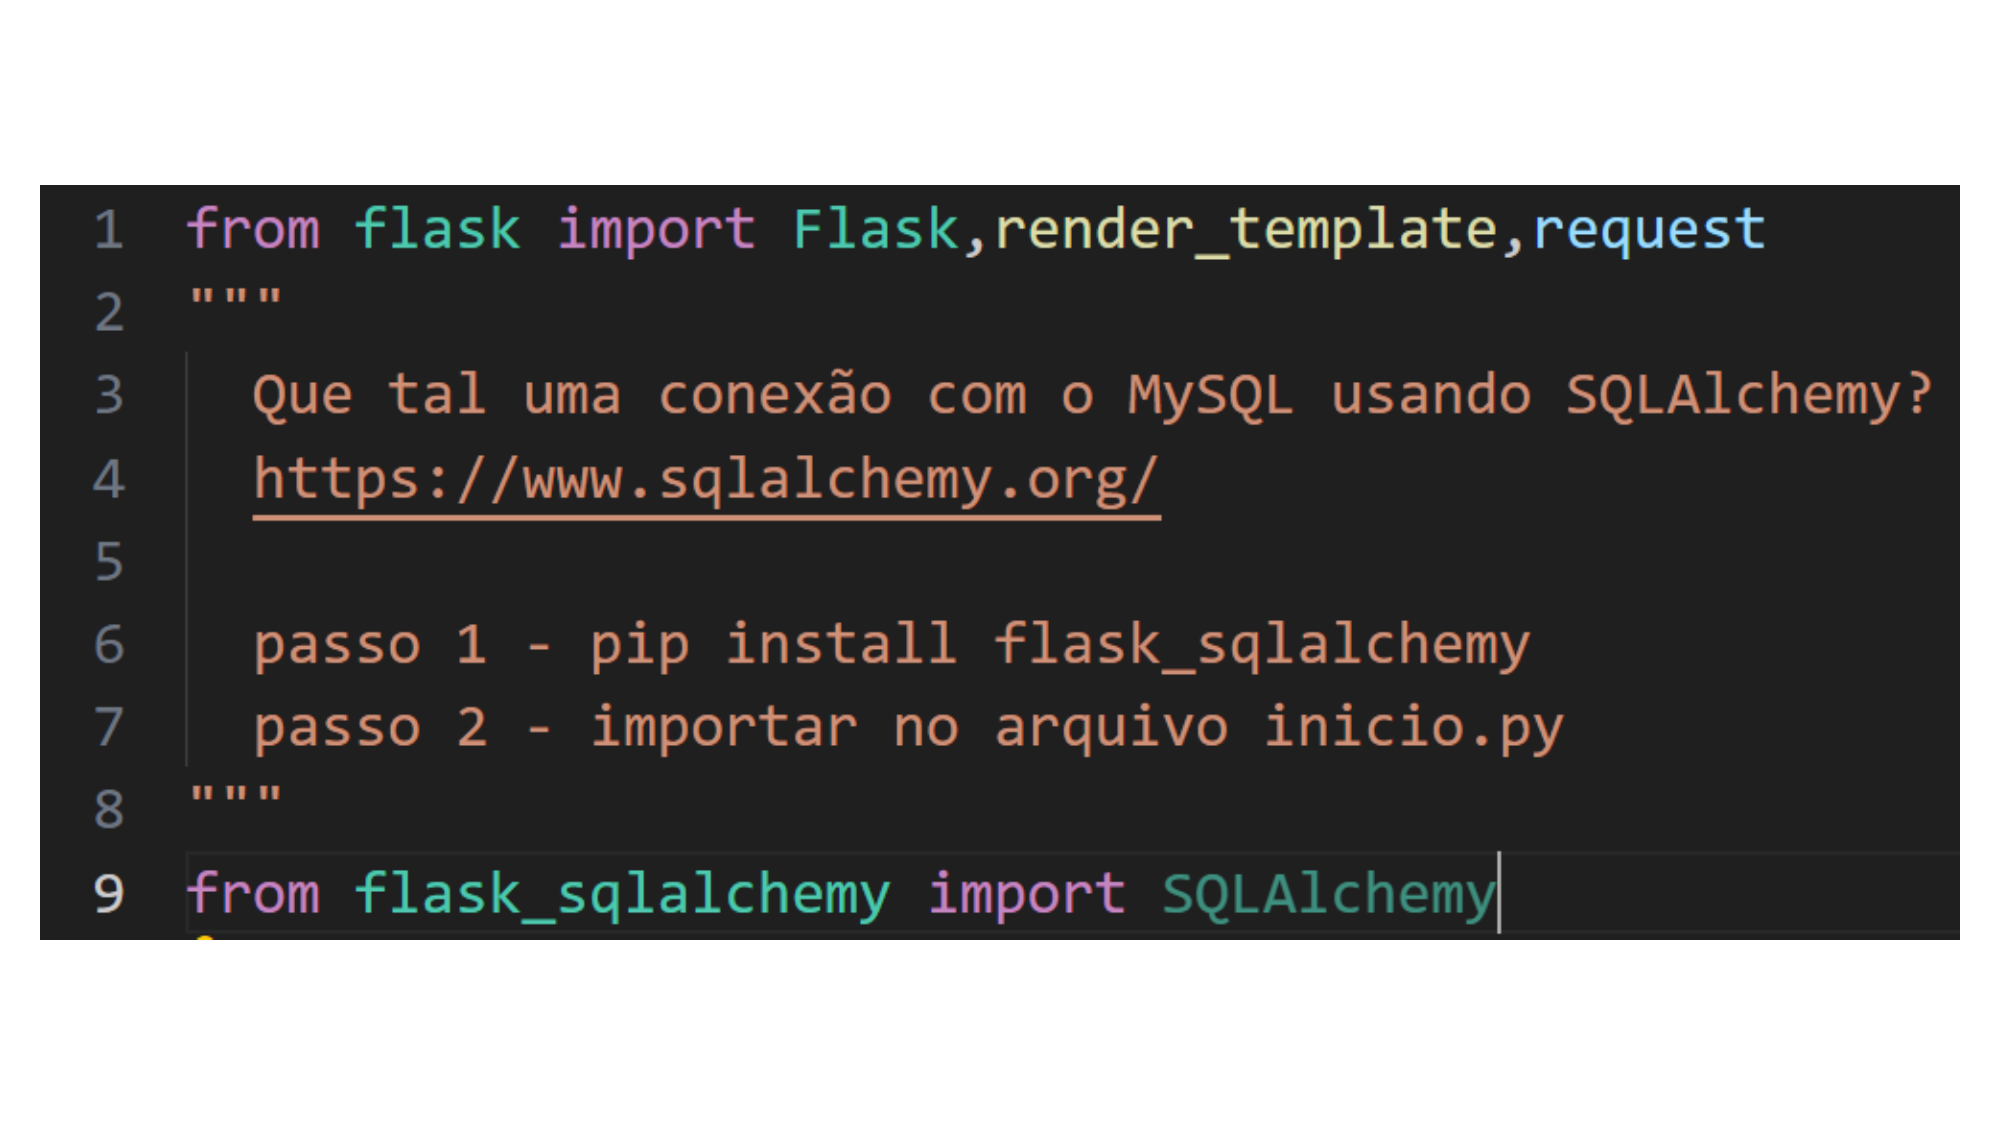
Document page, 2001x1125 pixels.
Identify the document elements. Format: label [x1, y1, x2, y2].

picture [40, 185, 1960, 940]
